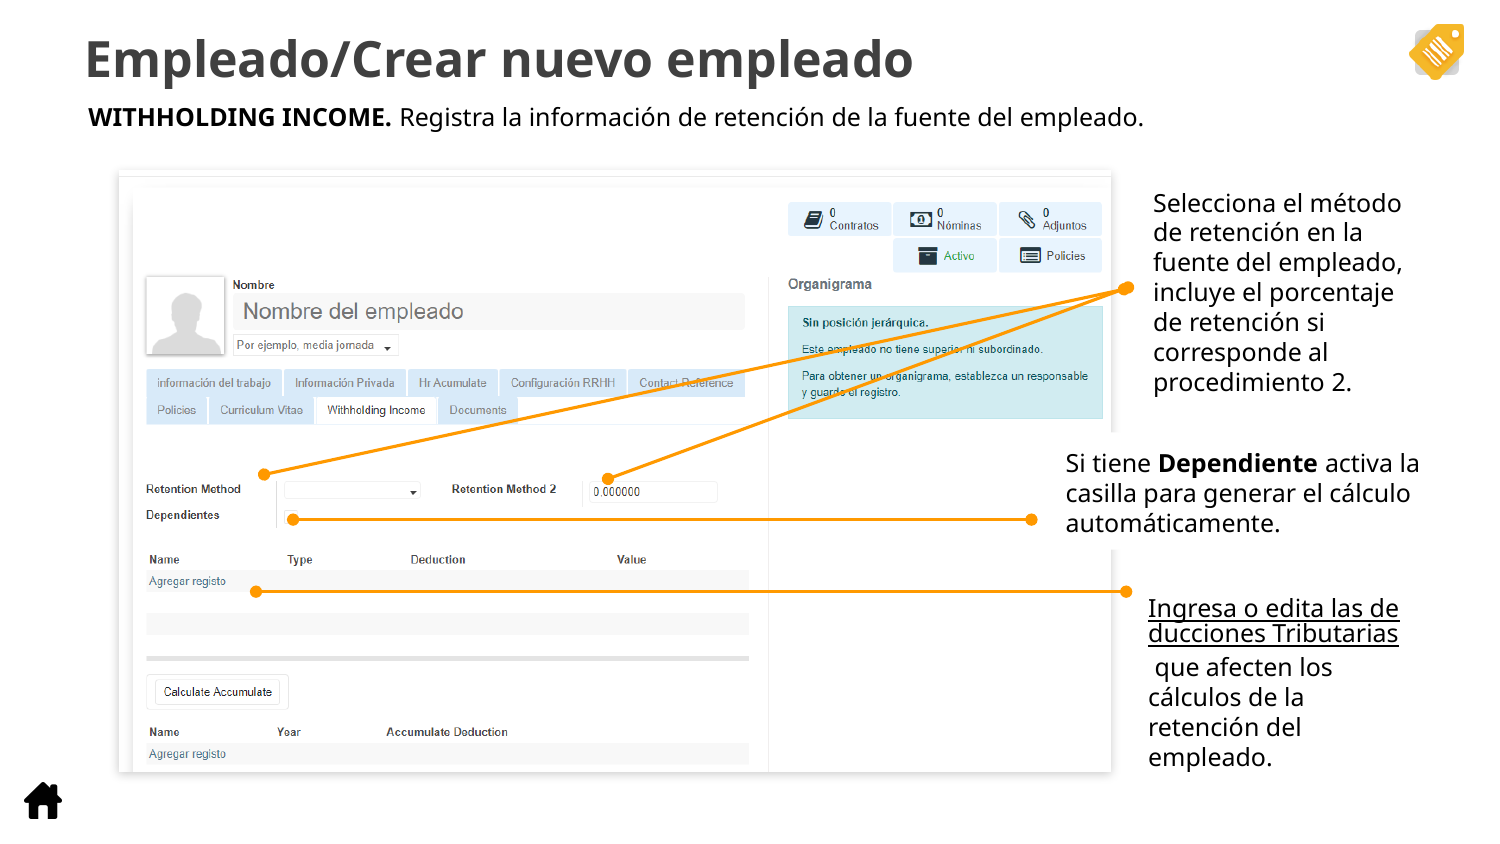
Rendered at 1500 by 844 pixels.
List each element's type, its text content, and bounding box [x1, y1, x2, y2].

text_box Empleado/Crear nuevo empleado [69, 11, 1332, 91]
picture [24, 782, 62, 820]
text_box WITHHOLDING INCOME. Registra la información de retención de la fuente del empleado. [73, 86, 1392, 141]
text_box Selecciona el método de retención en la fuente del empleado, incluye el porcentaje de retención si corresponde al procedimiento 2. [1138, 172, 1440, 398]
picture [1409, 24, 1464, 80]
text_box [263, 289, 603, 475]
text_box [607, 287, 1129, 480]
text_box Si tiene Dependiente activa la casilla para generar el cálculo automáticamente. [1116, 432, 1449, 550]
text_box Ingresa o edita las deducciones Tributarias que afecten los cálculos de la retención del empleado. [1133, 577, 1415, 788]
picture [118, 170, 1112, 772]
